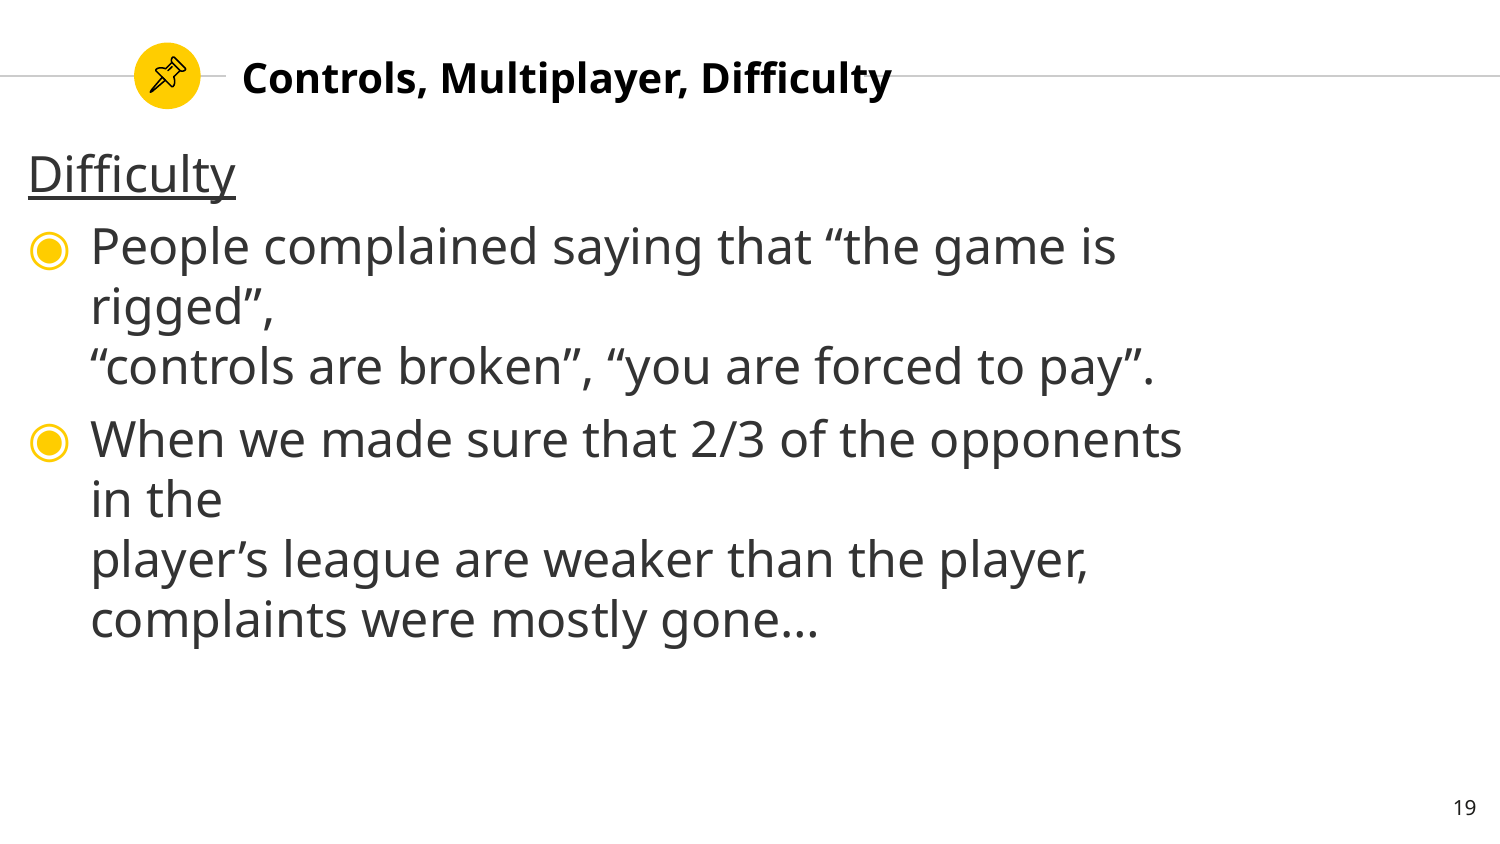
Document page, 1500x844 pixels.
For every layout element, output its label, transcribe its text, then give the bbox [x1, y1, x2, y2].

list Difficulty People complained saying that “the game is rigged”, “controls are broken”, “you are forced to pay”. When we made sure that 2/3 of the opponents in the player’s league are weaker than the player, complaints were mostly gone… [0, 127, 1254, 793]
title Controls, Multiplayer, Difficulty [226, 41, 1254, 113]
slide_number 19 [1401, 779, 1492, 844]
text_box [150, 56, 186, 93]
